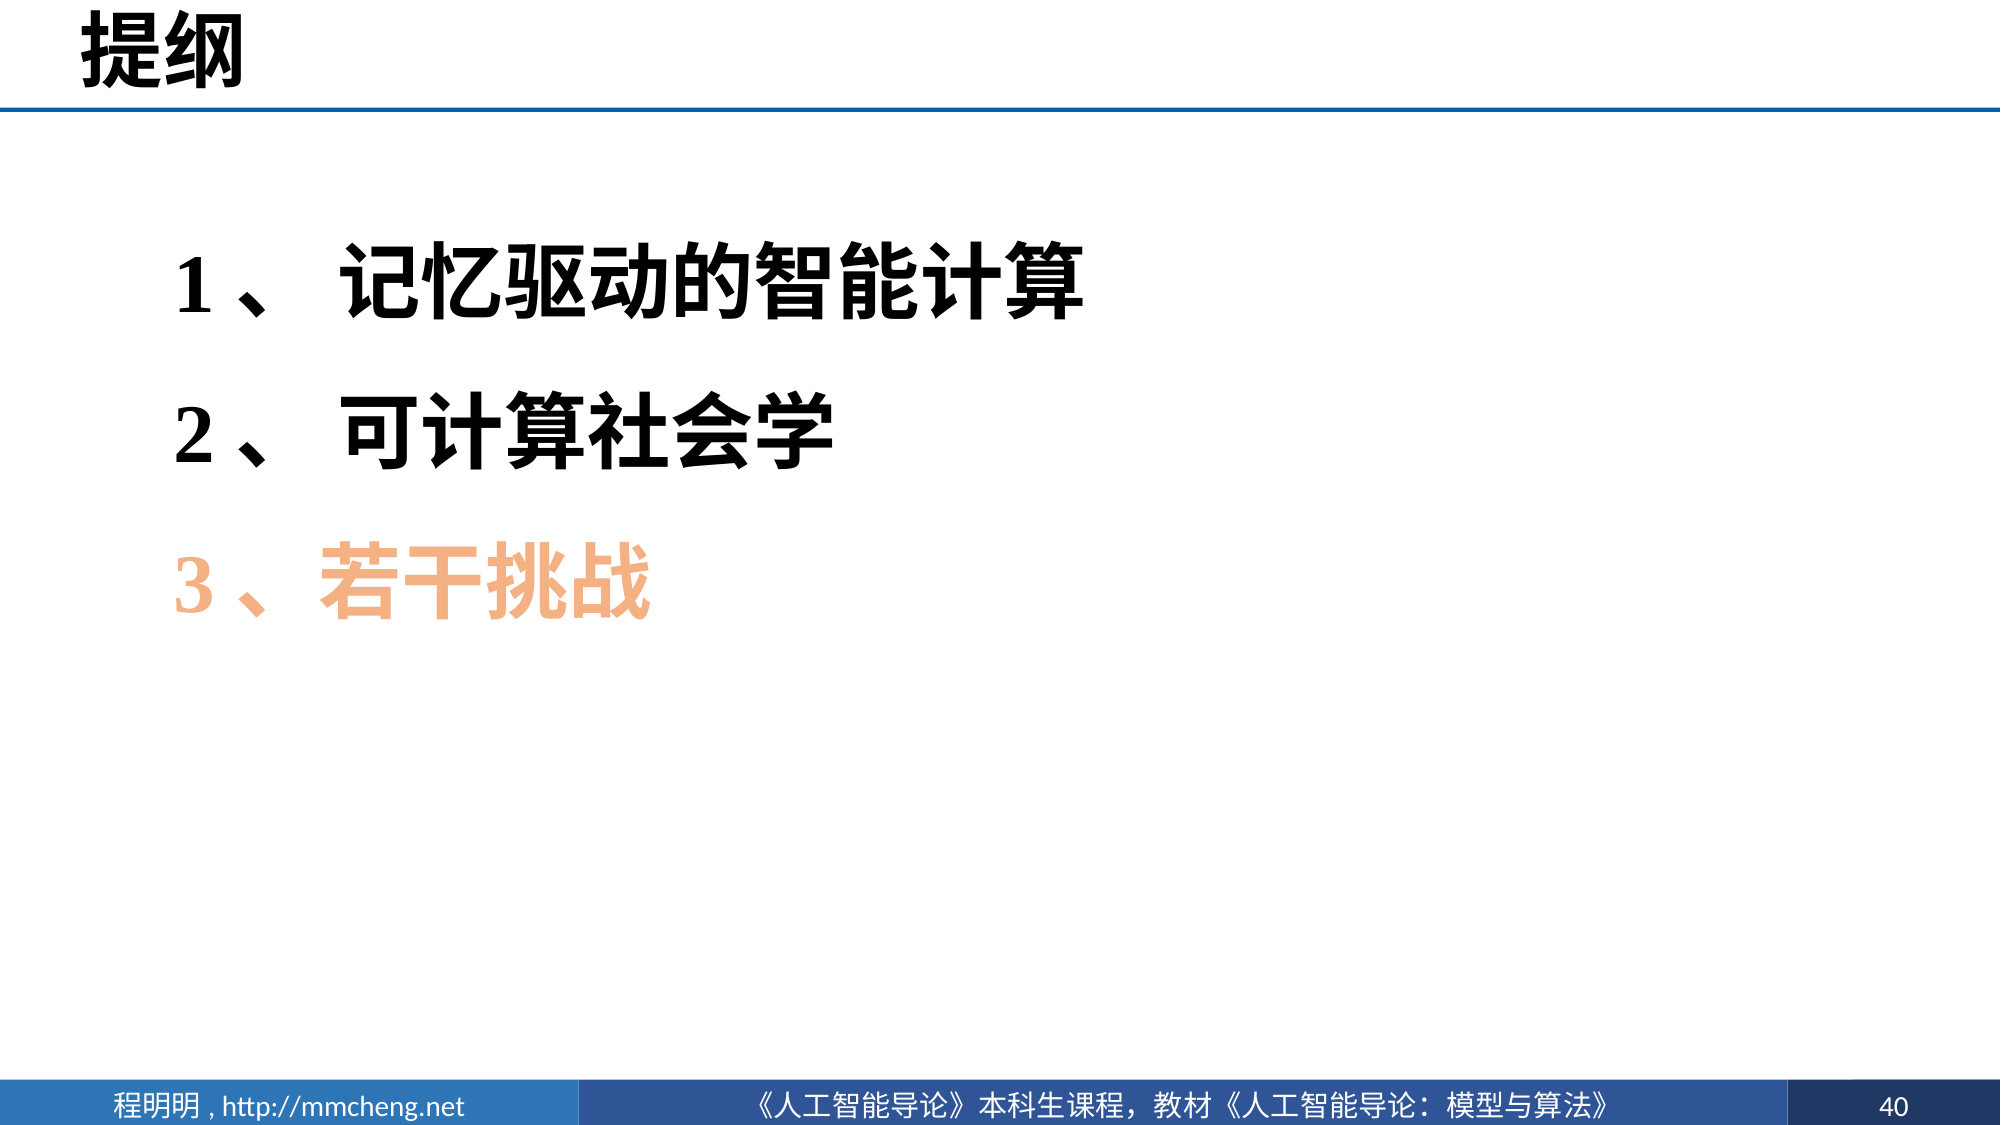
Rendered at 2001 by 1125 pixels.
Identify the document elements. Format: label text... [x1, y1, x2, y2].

text_box 1、 记忆驱动的智能计算 2、 可计算社会学 3、若干挑战 [158, 172, 1161, 637]
title 提纲 [64, 0, 2000, 110]
